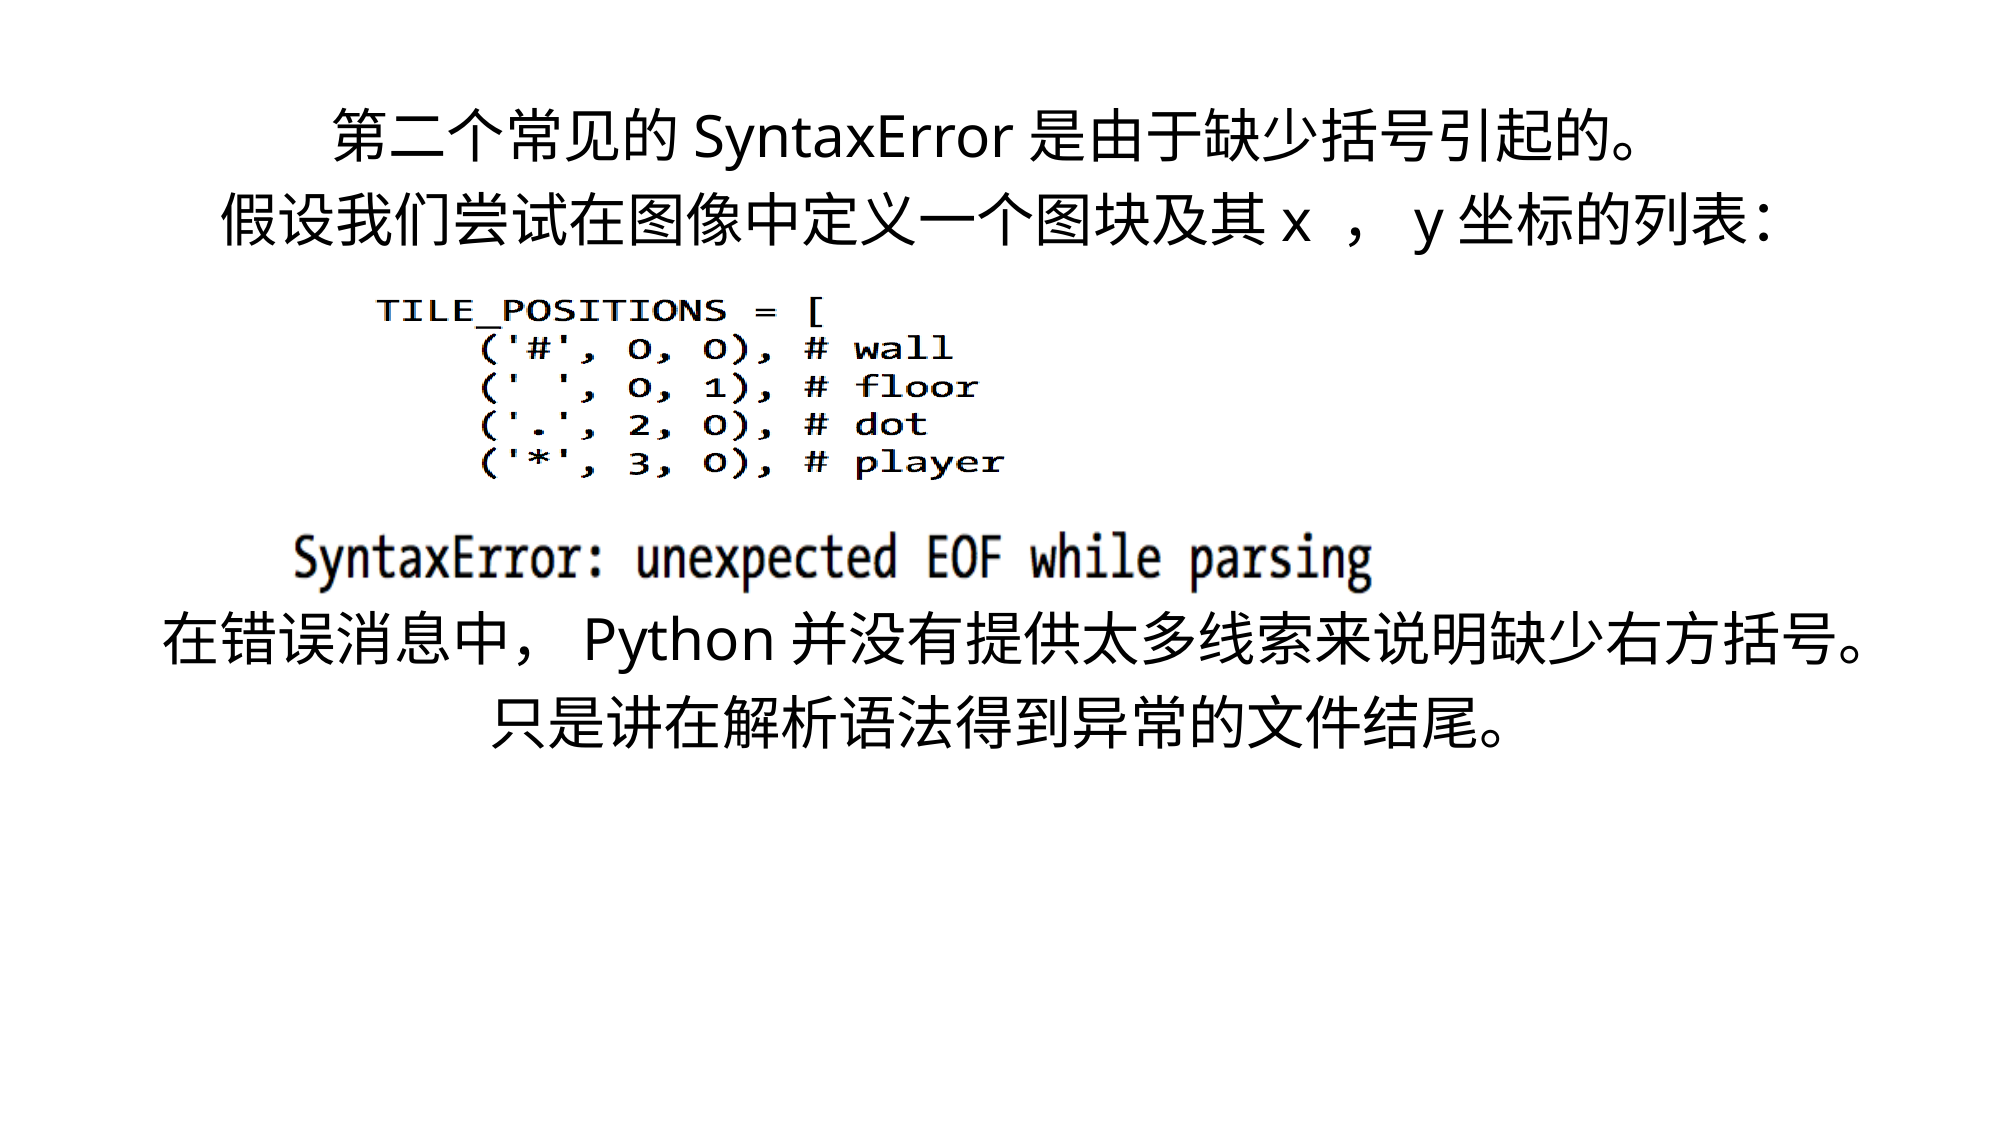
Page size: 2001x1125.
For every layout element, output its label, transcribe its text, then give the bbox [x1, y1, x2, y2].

list 第二个常见的SyntaxError是由于缺少括号引起的。 假设我们尝试在图像中定义一个图块及其x ，y坐标的列表： 在错误消息中，Python并没有提供太多线索来说明缺少右方括号。 只是讲在解析语法得到异常的文件结尾。 [137, 99, 1863, 1036]
picture [253, 528, 1426, 607]
picture [344, 281, 1335, 491]
